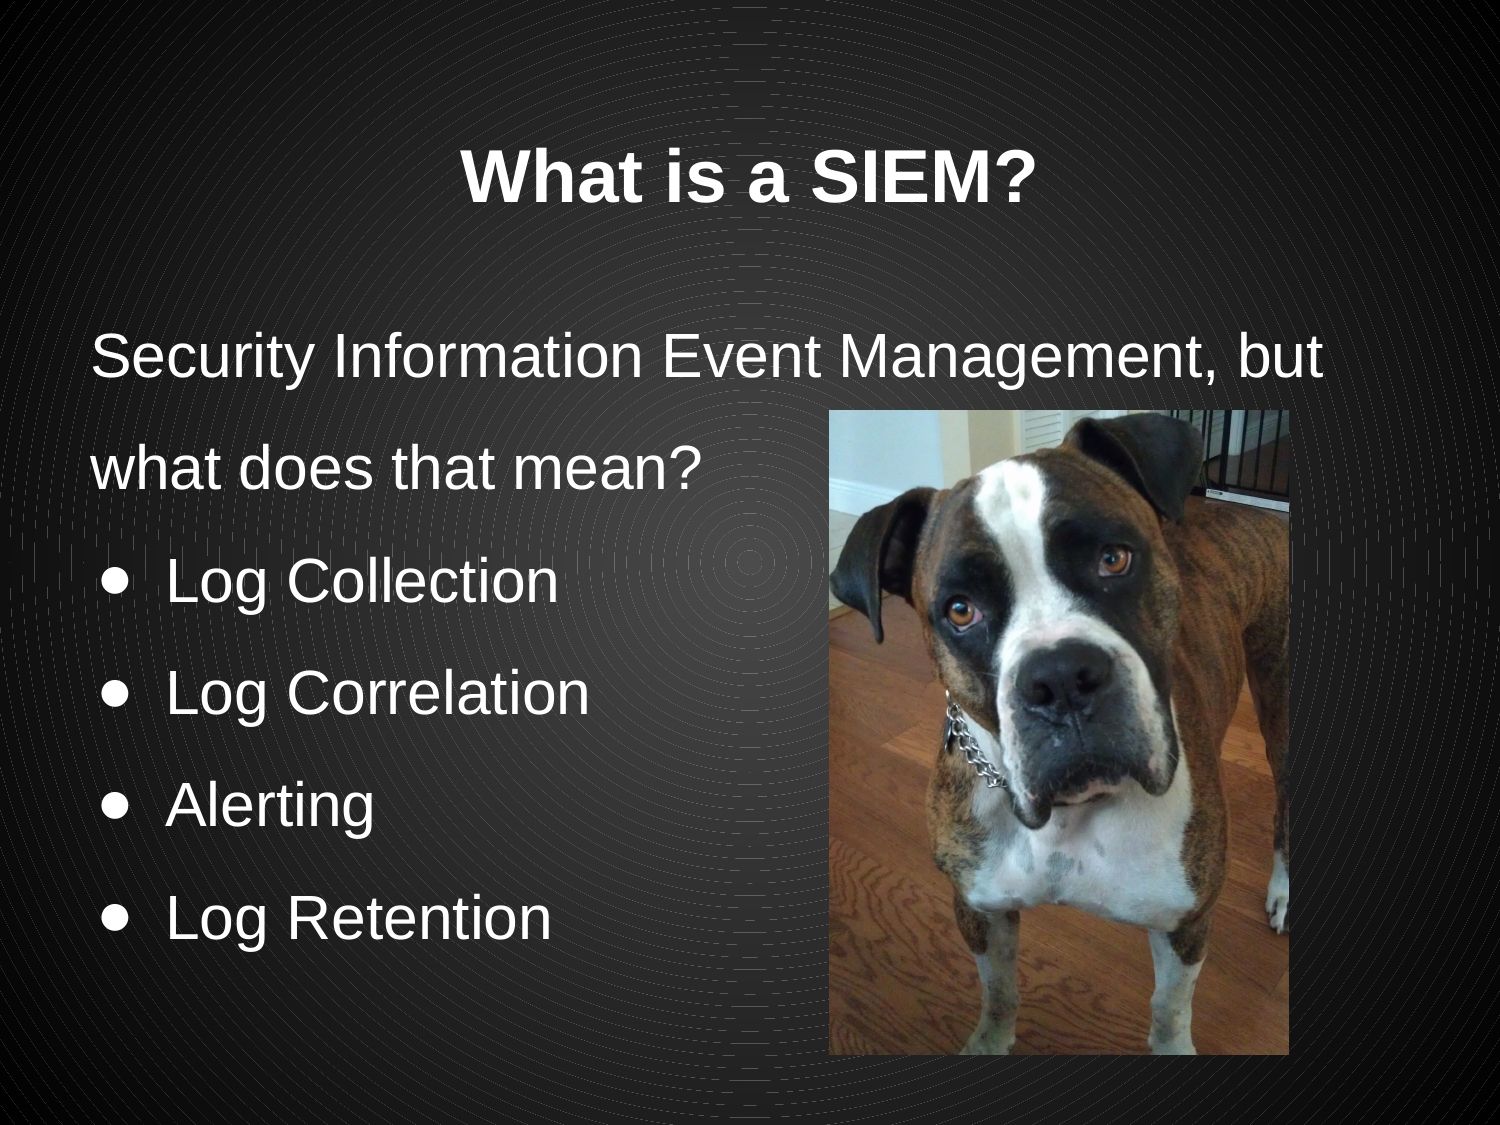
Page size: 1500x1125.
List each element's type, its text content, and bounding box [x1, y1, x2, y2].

picture [829, 409, 1289, 1055]
title What is a SIEM? [75, 45, 1425, 233]
list Security Information Event Management, but what does that mean? Log Collection Log Correlation Alerting Log Retention [75, 262, 1425, 1078]
